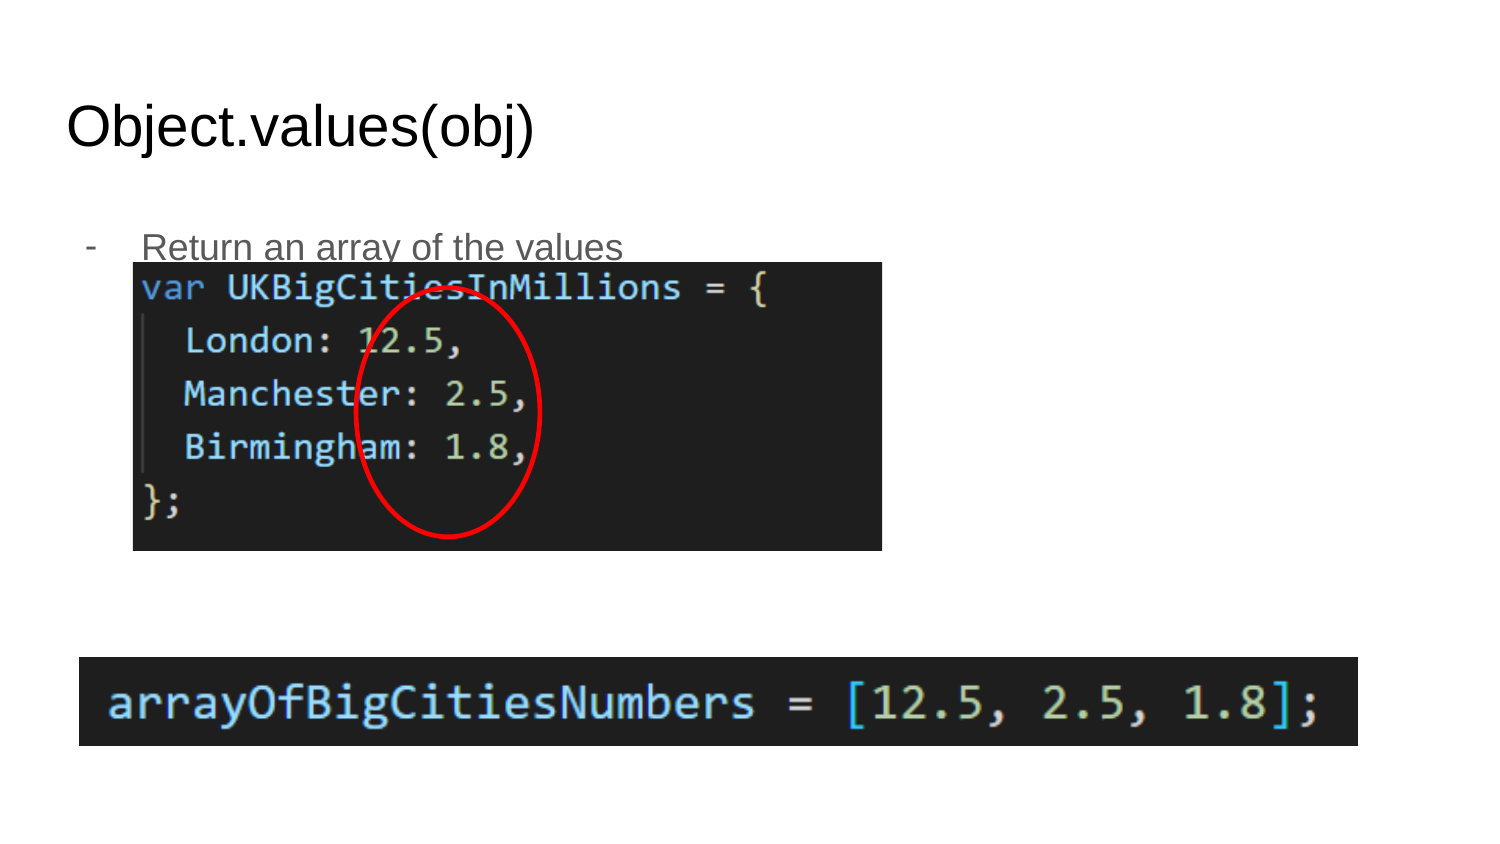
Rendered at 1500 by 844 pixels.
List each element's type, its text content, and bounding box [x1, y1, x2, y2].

list Return an array of the values [51, 201, 1449, 762]
picture [132, 261, 883, 551]
title Object.values(obj) [51, 72, 1449, 167]
picture [78, 657, 1358, 746]
